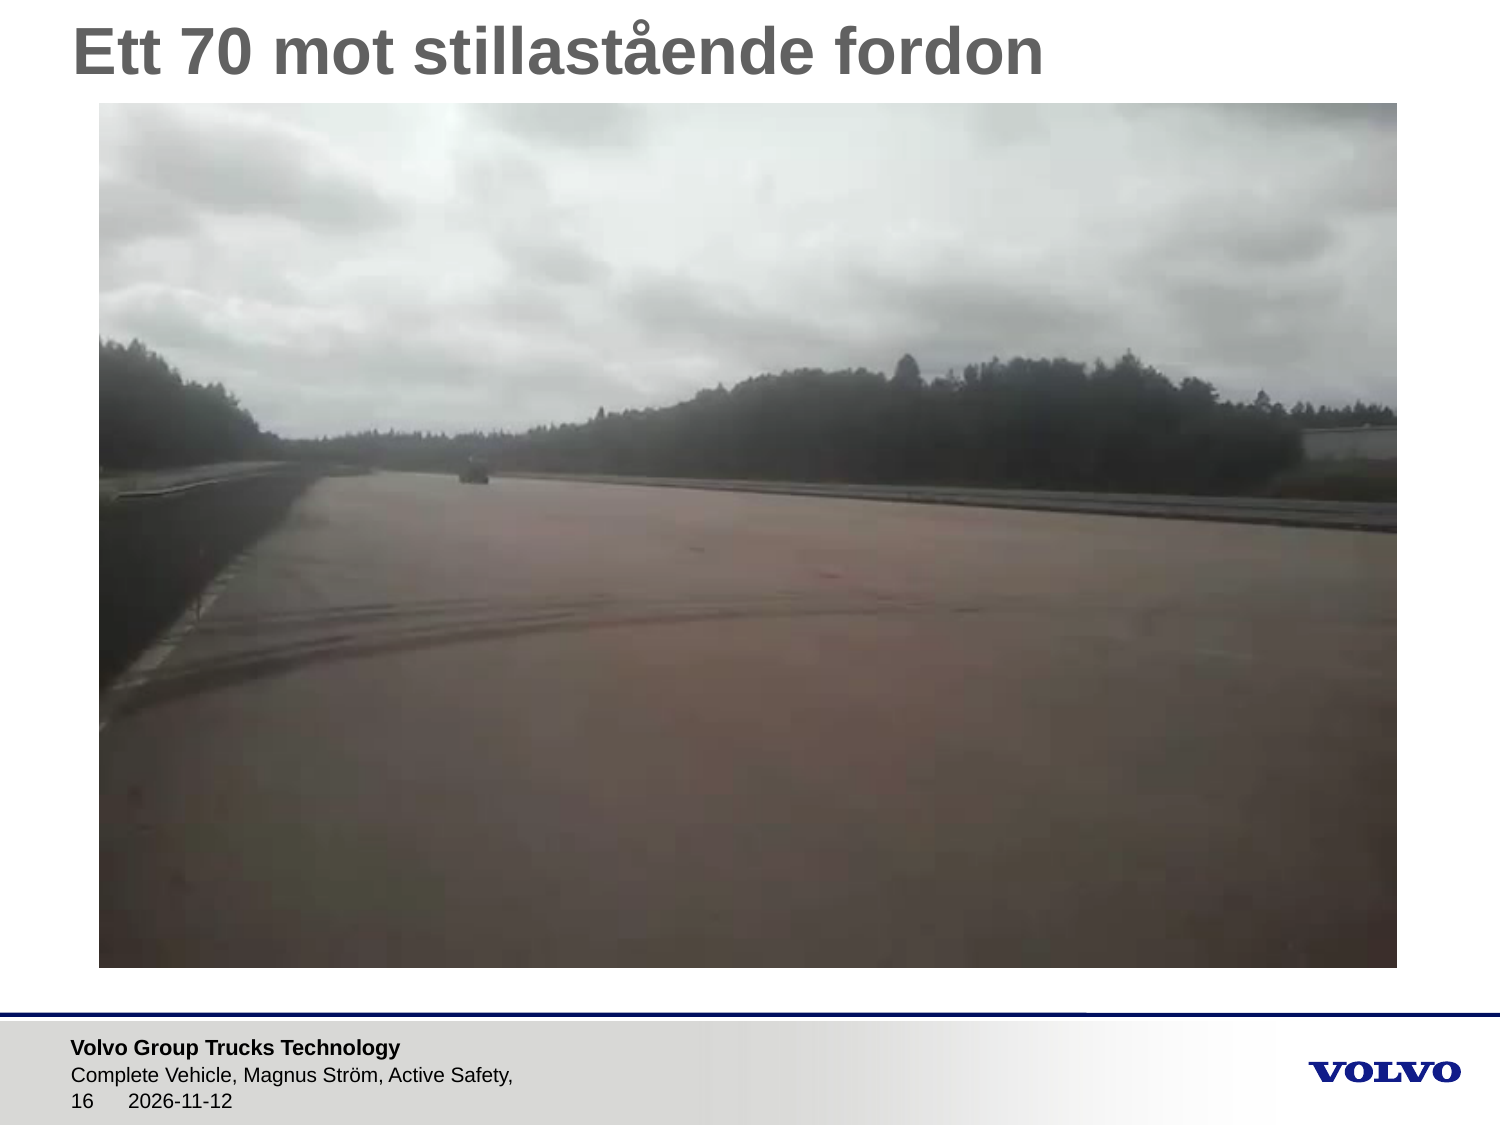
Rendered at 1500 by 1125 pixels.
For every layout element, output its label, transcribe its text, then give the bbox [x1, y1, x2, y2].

footer Complete Vehicle, Magnus Ström, Active Safety, [55, 1054, 1184, 1090]
picture [0, 1021, 1308, 1125]
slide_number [113, 1085, 508, 1120]
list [98, 102, 1398, 969]
title Ett 70 mot stillastående fordon [57, 0, 1408, 188]
slide_number 16 [55, 1085, 139, 1121]
